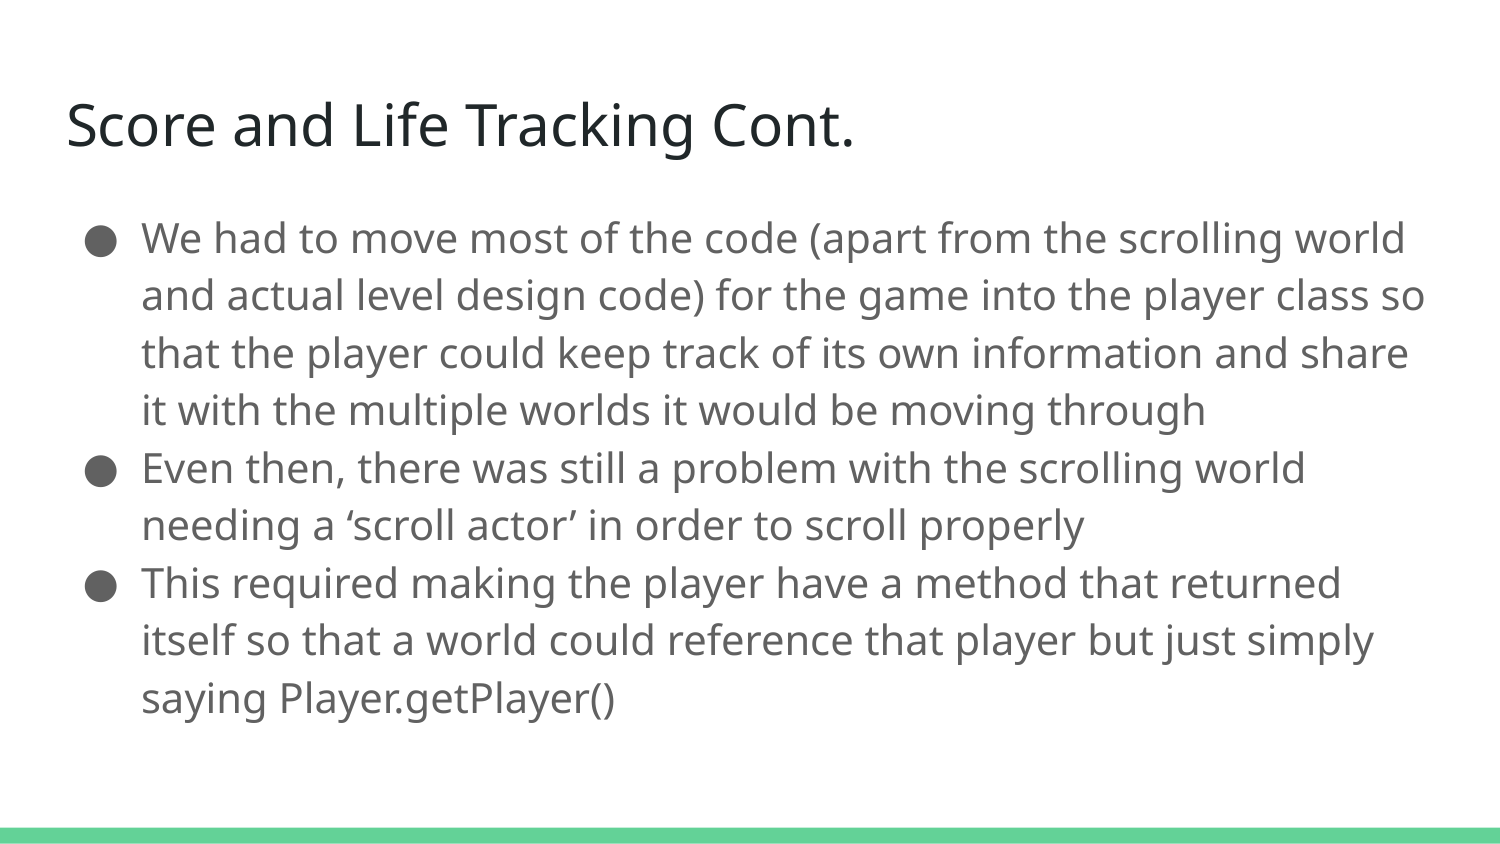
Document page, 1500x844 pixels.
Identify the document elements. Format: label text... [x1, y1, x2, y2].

title Score and Life Tracking Cont. [51, 72, 1449, 167]
list We had to move most of the code (apart from the scrolling world and actual level design code) for the game into the player class so that the player could keep track of its own information and share it with the multiple worlds it would be moving through Even then, there was still a problem with the scrolling world needing a ‘scroll actor’ in order to scroll properly This required making the player have a method that returned itself so that a world could reference that player but just simply saying Player.getPlayer() [51, 189, 1449, 750]
